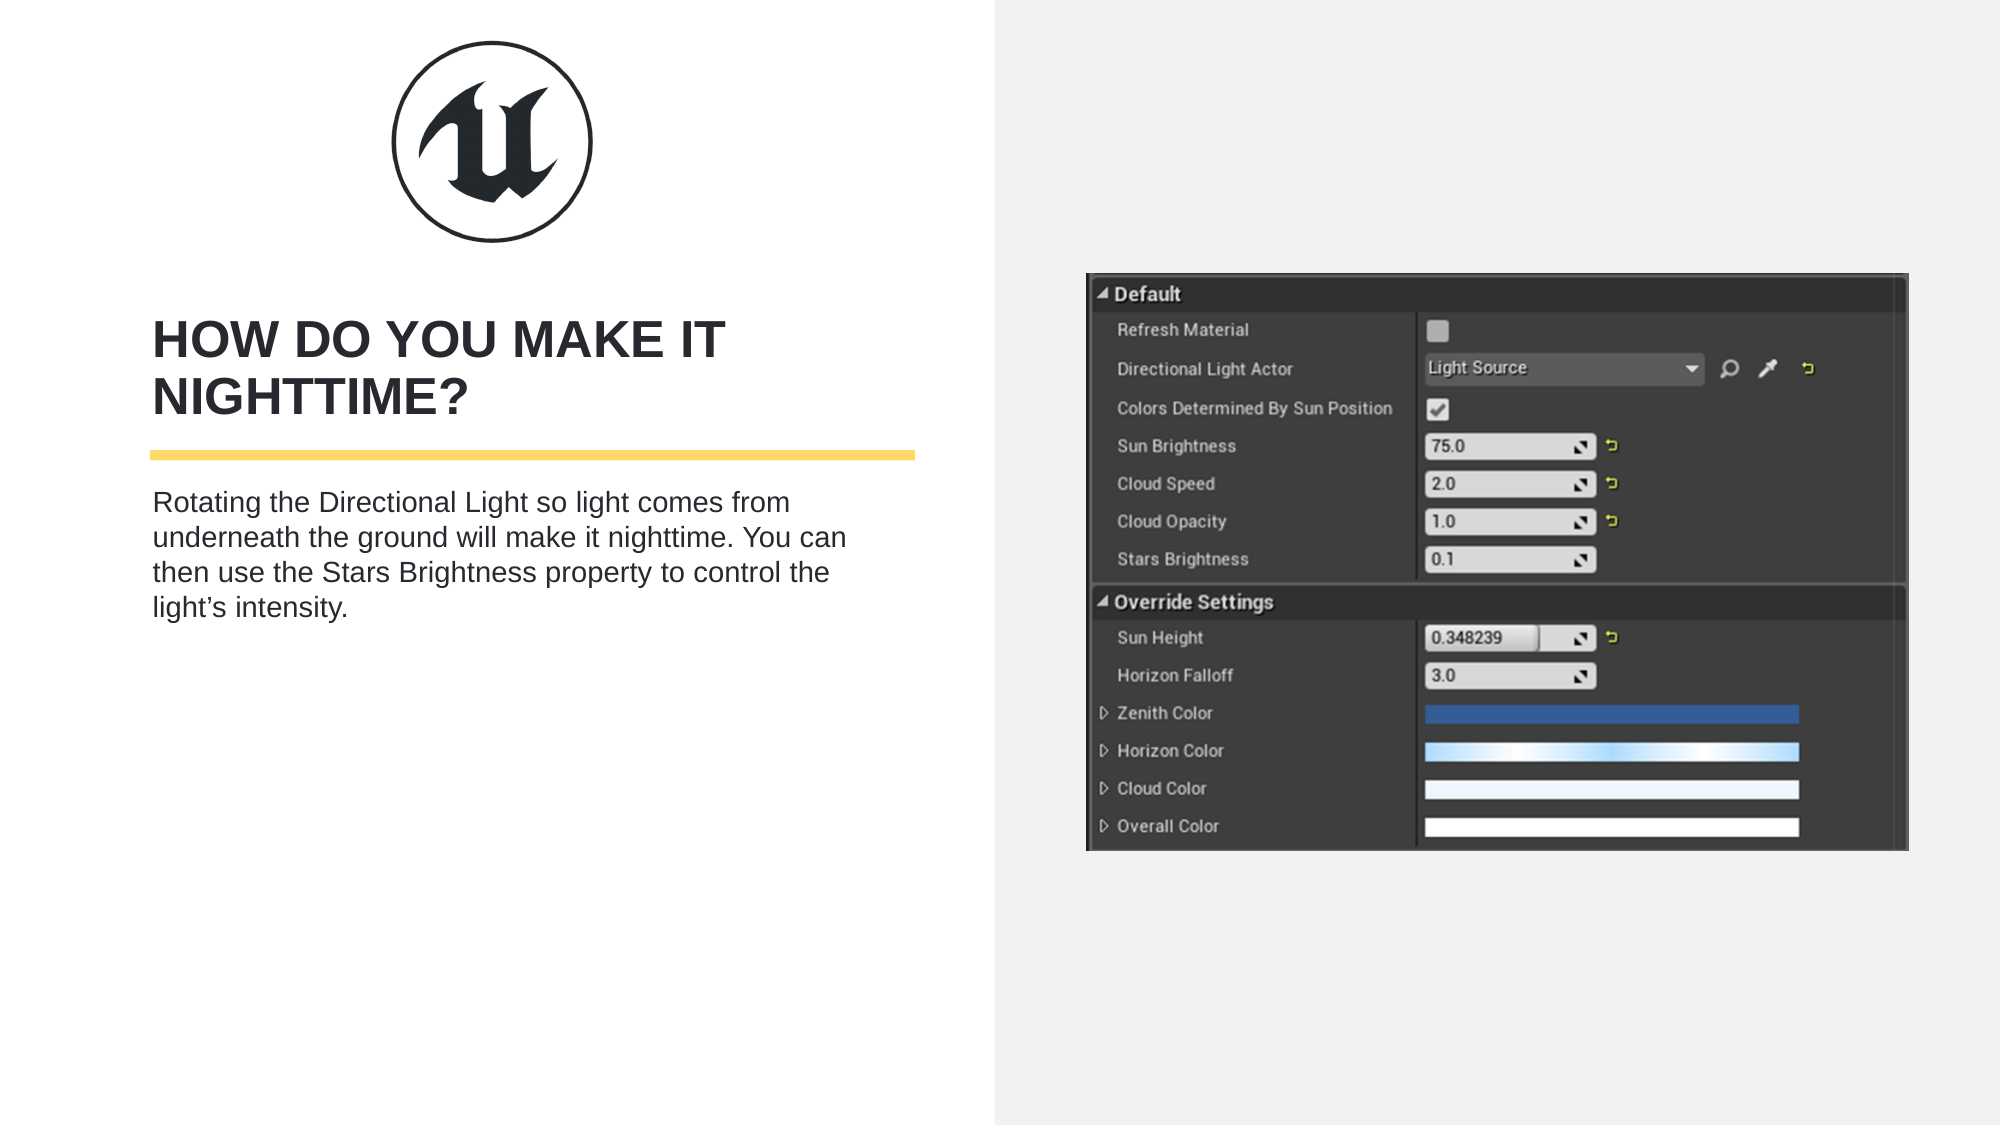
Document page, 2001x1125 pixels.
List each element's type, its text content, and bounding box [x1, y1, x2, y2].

title How do you make it Nighttime? [137, 75, 827, 433]
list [1086, 273, 1909, 851]
list Rotating the Directional Light so light comes from underneath the ground will make it nighttime. You can then use the Stars Brightness property to control the light’s intensity. [137, 475, 903, 1125]
picture [384, 33, 601, 75]
